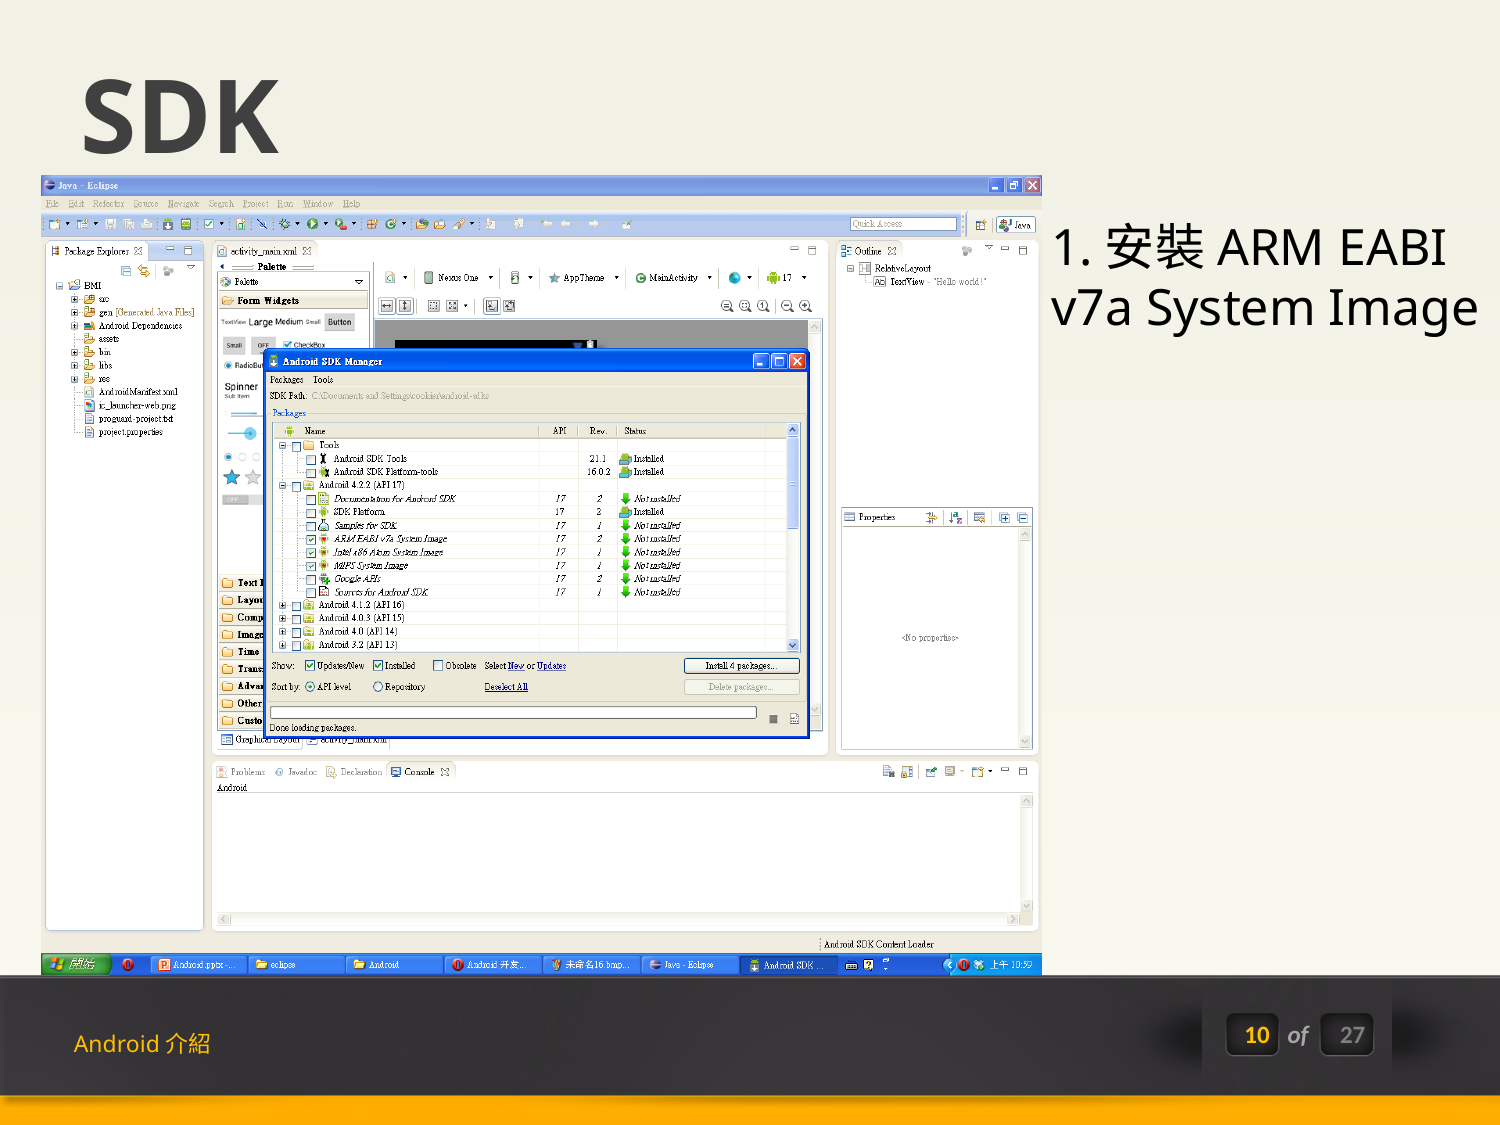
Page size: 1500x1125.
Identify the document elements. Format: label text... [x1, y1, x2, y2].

text_box 1.安裝ARM EABI v7a System Image [1047, 208, 1495, 343]
text_box Android介紹 [59, 1003, 231, 1082]
text_box SDK [65, 42, 880, 174]
text_box of [1286, 1011, 1313, 1057]
picture [0, 0, 1500, 1125]
